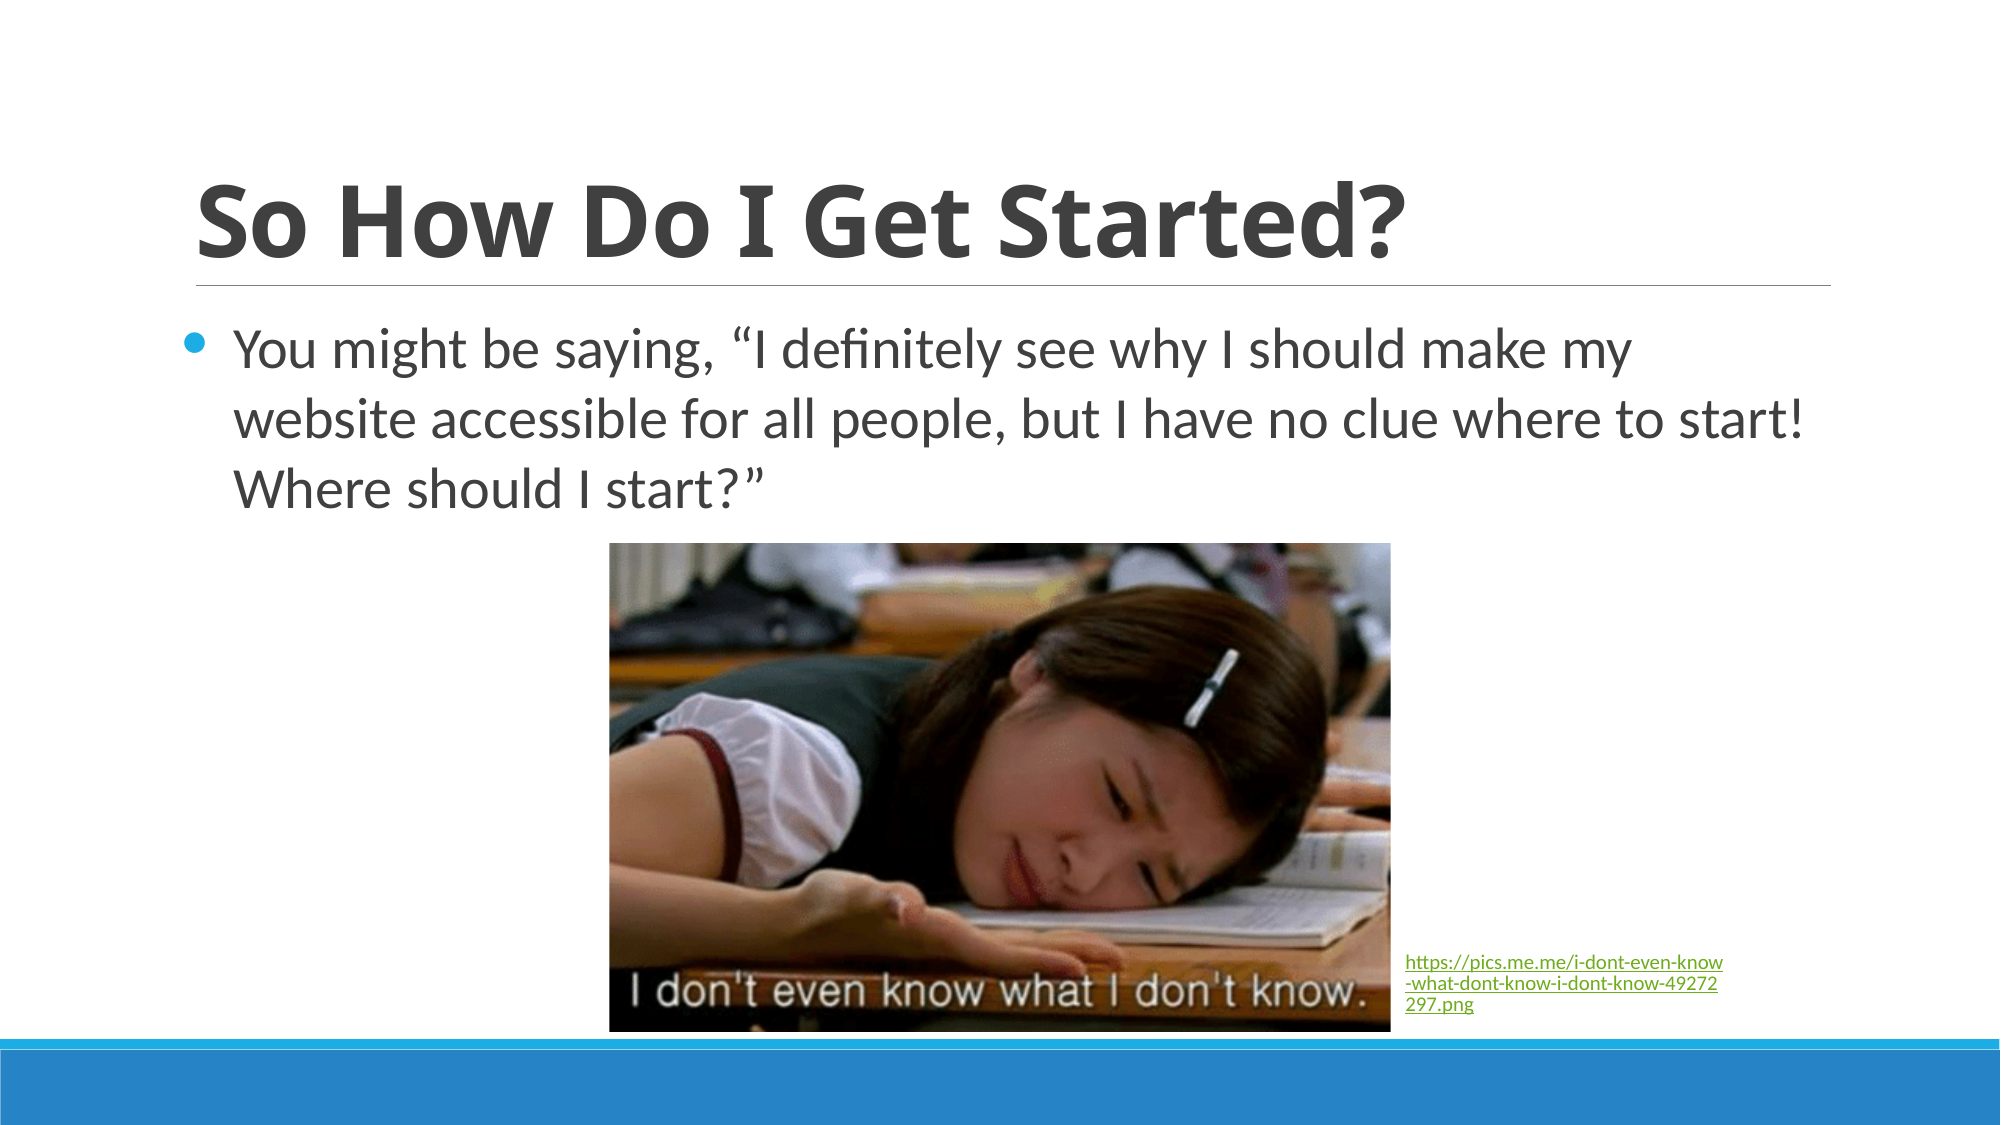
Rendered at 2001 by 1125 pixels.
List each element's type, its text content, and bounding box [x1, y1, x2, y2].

title So How Do I Get Started? [180, 47, 1830, 285]
text_box https://pics.me.me/i-dont-even-know-what-dont-know-i-dont-know-49272297.png [1398, 941, 1742, 981]
picture [608, 542, 1392, 1033]
list You might be saying, “I definitely see why I should make my website accessible for all people, but I have no clue where to start! Where should I start?” [180, 302, 1830, 924]
